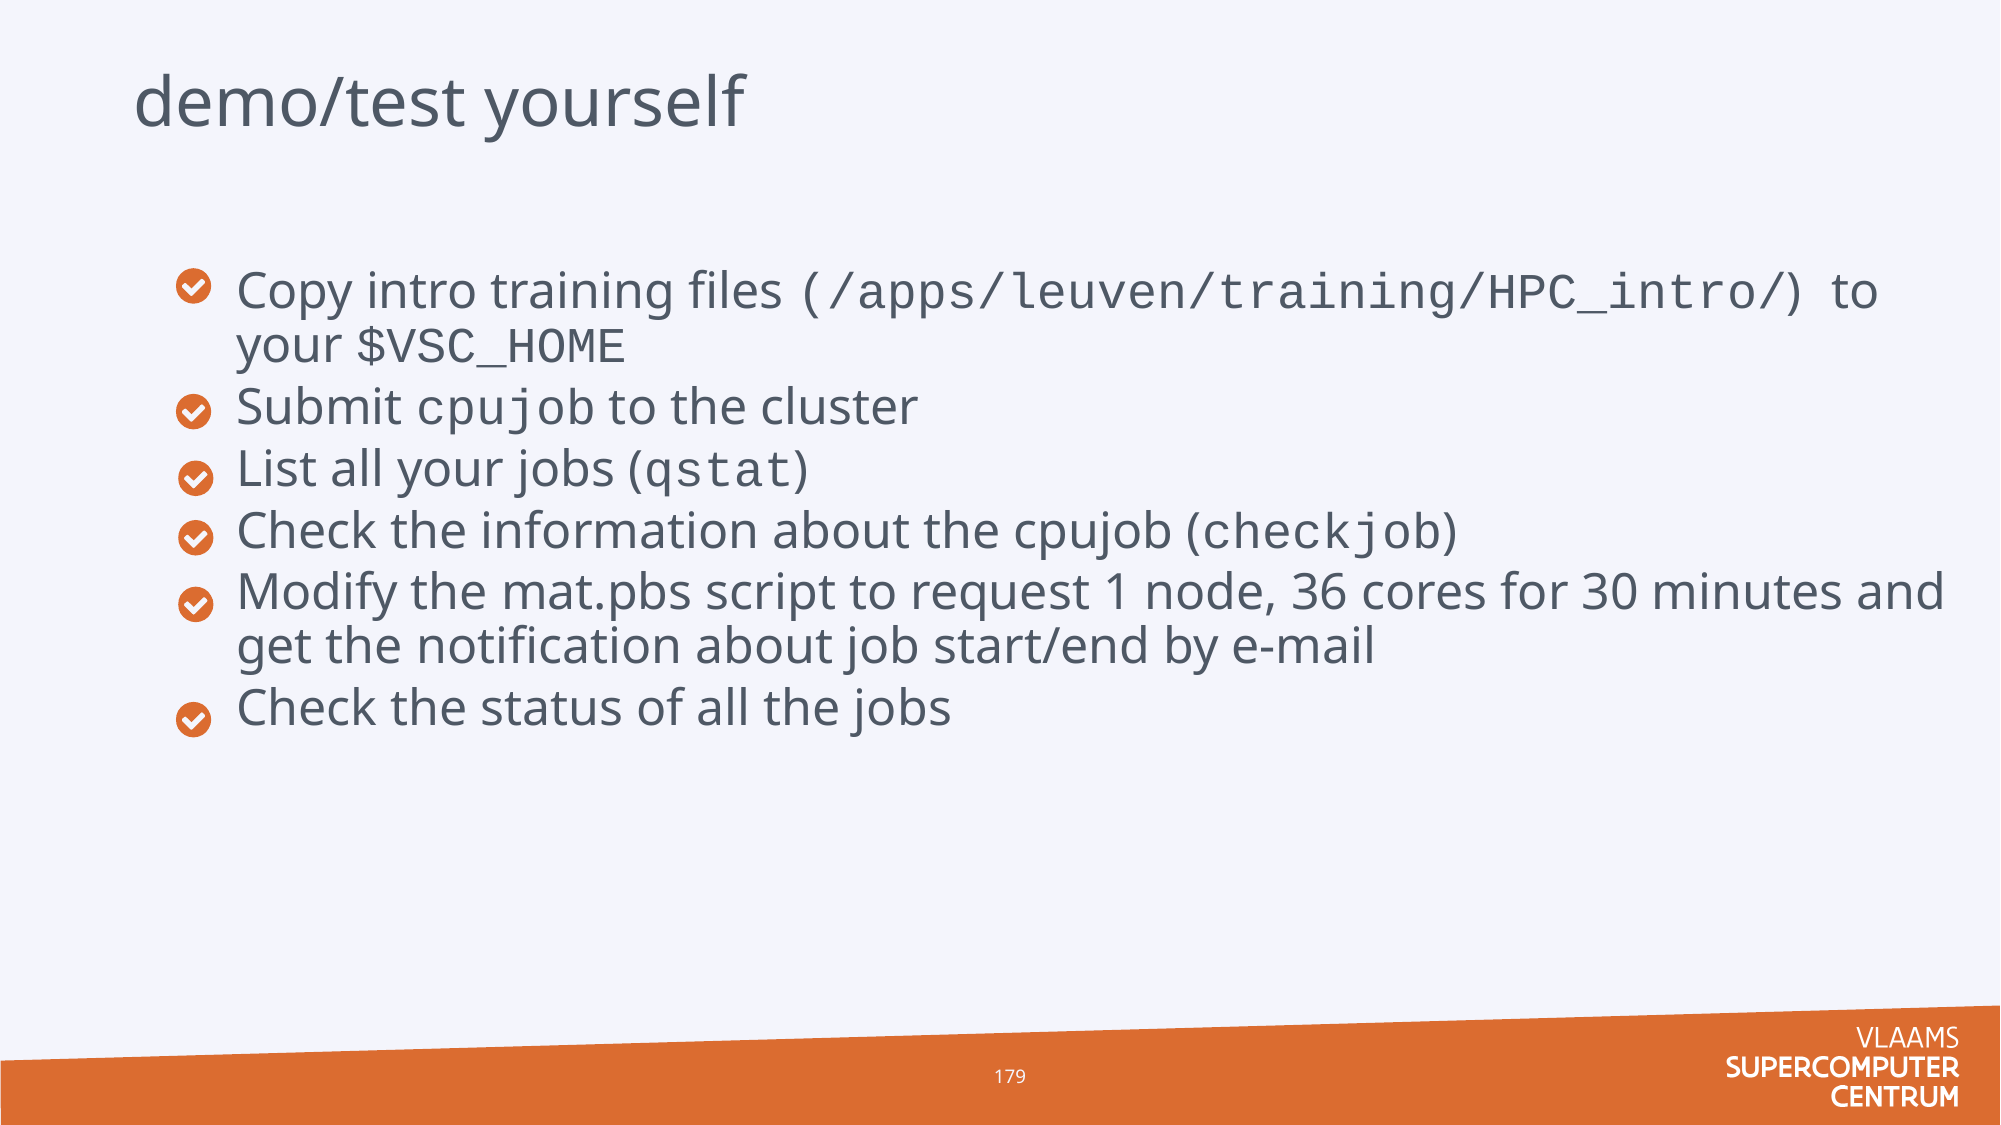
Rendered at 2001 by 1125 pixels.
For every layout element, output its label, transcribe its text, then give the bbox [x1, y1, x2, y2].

text_box [178, 519, 214, 556]
slide_number 179 [958, 1047, 1042, 1108]
text_box [175, 701, 212, 738]
text_box [178, 460, 214, 497]
title demo/test yourself [118, 0, 1941, 213]
text_box [178, 586, 214, 623]
list Copy intro training files (/apps/leuven/training/HPC_intro/) to your $VSC_HOME Submit cpujob to the cluster List all your jobs (qstat) Check the information about the cpujob (checkjob) Modify the mat.pbs script to request 1 node, 36 cores for 30 minutes and get the notification about job start/end by e-mail Check the status of all the jobs [86, 265, 2000, 993]
text_box [175, 393, 212, 430]
text_box [175, 268, 212, 304]
picture [1725, 1021, 1960, 1117]
